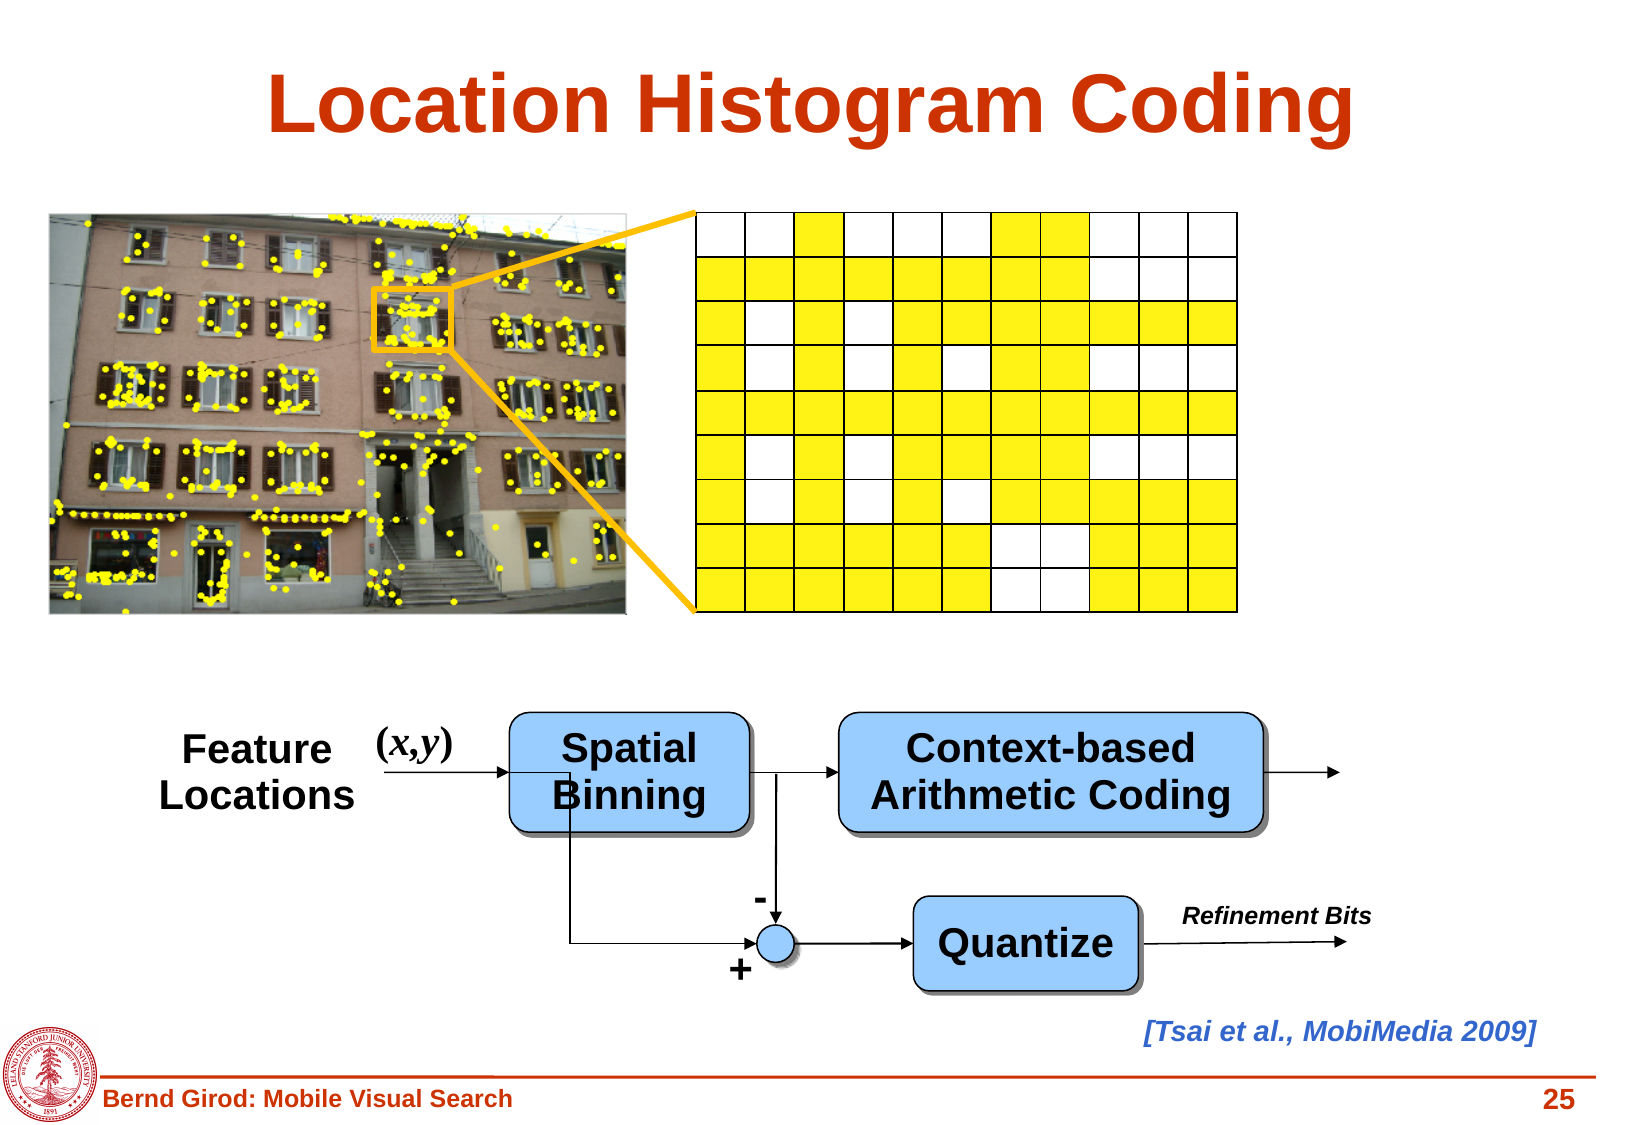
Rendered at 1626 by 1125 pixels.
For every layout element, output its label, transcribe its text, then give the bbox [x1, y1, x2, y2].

text_box [Tsai et al., MobiMedia 2009] [1056, 1004, 1625, 1055]
table_cell [845, 569, 892, 611]
table_cell [1090, 392, 1138, 434]
table_cell [746, 569, 793, 611]
table_cell [1090, 525, 1138, 567]
table_cell [1041, 525, 1089, 567]
table_cell [1041, 302, 1089, 344]
table_cell [1189, 569, 1236, 611]
table_cell [1041, 346, 1089, 390]
table_header [943, 213, 990, 256]
table_cell [1189, 302, 1236, 344]
table_cell [795, 346, 843, 390]
text_box Feature Locations [130, 707, 378, 838]
table_cell [1189, 525, 1236, 567]
table_cell [795, 569, 843, 611]
table_cell [701, 436, 744, 479]
table_cell [1189, 392, 1236, 434]
table_cell [701, 258, 744, 300]
table_header [746, 213, 793, 256]
table_cell [1041, 436, 1089, 479]
text_box Spatial Binning [516, 712, 750, 770]
table_cell [894, 346, 941, 390]
table_cell [1189, 436, 1236, 479]
text_box - [761, 862, 783, 928]
table_cell [992, 569, 1040, 611]
text_box Quantize [913, 896, 1139, 991]
table_cell [701, 346, 744, 390]
table_cell [1189, 258, 1236, 300]
table_cell [894, 525, 941, 567]
title Location Histogram Coding [121, 24, 1502, 157]
table_cell [1140, 392, 1187, 434]
table_cell [701, 525, 744, 567]
table_cell [746, 480, 793, 523]
table_cell [894, 392, 941, 434]
table_cell [795, 302, 843, 344]
table_header [1189, 213, 1236, 256]
table_cell [1140, 480, 1187, 523]
table_cell [1041, 480, 1089, 523]
table_cell [795, 258, 843, 300]
table_cell [1090, 302, 1138, 344]
table_cell [845, 302, 892, 344]
picture [45, 212, 629, 616]
table_cell [894, 480, 941, 523]
text_box (x,y) [312, 707, 517, 776]
table_cell [845, 525, 892, 567]
table_cell [943, 525, 990, 567]
table_cell [845, 480, 892, 523]
table_cell [894, 436, 941, 479]
text_box [761, 926, 795, 963]
table_cell [795, 480, 843, 523]
table_cell [746, 436, 793, 479]
table_cell [943, 258, 990, 300]
text_box Context-based Arithmetic Coding [838, 712, 1264, 833]
table_cell [992, 346, 1040, 390]
table_cell [1140, 436, 1187, 479]
table_cell [701, 569, 744, 611]
table_cell [1140, 258, 1187, 300]
table_header [894, 213, 941, 256]
picture [0, 1024, 100, 1125]
table_cell [1090, 569, 1138, 611]
table_header [795, 213, 843, 256]
table_cell [943, 392, 990, 434]
table_cell [992, 480, 1040, 523]
table_cell [845, 346, 892, 390]
table_cell [795, 392, 843, 434]
table_cell [701, 302, 744, 344]
table_cell [943, 302, 990, 344]
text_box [373, 212, 696, 613]
table_cell [746, 258, 793, 300]
table_cell [1090, 346, 1138, 390]
table_cell [795, 436, 843, 479]
table_cell [992, 392, 1040, 434]
table_cell [1041, 569, 1089, 611]
table_cell [1140, 525, 1187, 567]
table_cell [943, 480, 990, 523]
table_cell [701, 392, 744, 434]
table_cell [992, 258, 1040, 300]
table_cell [894, 569, 941, 611]
table_cell [943, 569, 990, 611]
table_cell [1140, 302, 1187, 344]
table_cell [992, 525, 1040, 567]
table_cell [1090, 480, 1138, 523]
table_header [699, 213, 744, 256]
table_cell [943, 346, 990, 390]
table_cell [1189, 346, 1236, 390]
table_header [1090, 213, 1138, 256]
table_cell [1041, 392, 1089, 434]
table_header [1041, 213, 1089, 256]
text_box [383, 772, 757, 944]
table_cell [992, 436, 1040, 479]
table_header [1140, 213, 1187, 256]
table_header [845, 213, 892, 256]
table_cell [943, 436, 990, 479]
table_cell [746, 302, 793, 344]
table_cell [795, 525, 843, 567]
text_box Refinement Bits [1167, 892, 1388, 937]
table_cell [746, 346, 793, 390]
table_cell [746, 525, 793, 567]
table_cell [1140, 346, 1187, 390]
table_cell [992, 302, 1040, 344]
table_cell [1189, 480, 1236, 523]
table_cell [894, 258, 941, 300]
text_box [1113, 941, 1348, 945]
table_cell [701, 480, 744, 523]
text_box + [713, 934, 769, 1000]
table_cell [1140, 569, 1187, 611]
table_cell [894, 302, 941, 344]
table_cell [1090, 258, 1138, 300]
table_cell [1090, 436, 1138, 479]
table_cell [845, 392, 892, 434]
table_cell [845, 436, 892, 479]
table_cell [746, 392, 793, 434]
table_header [992, 213, 1040, 256]
table_cell [845, 258, 892, 300]
table_cell [1041, 258, 1089, 300]
